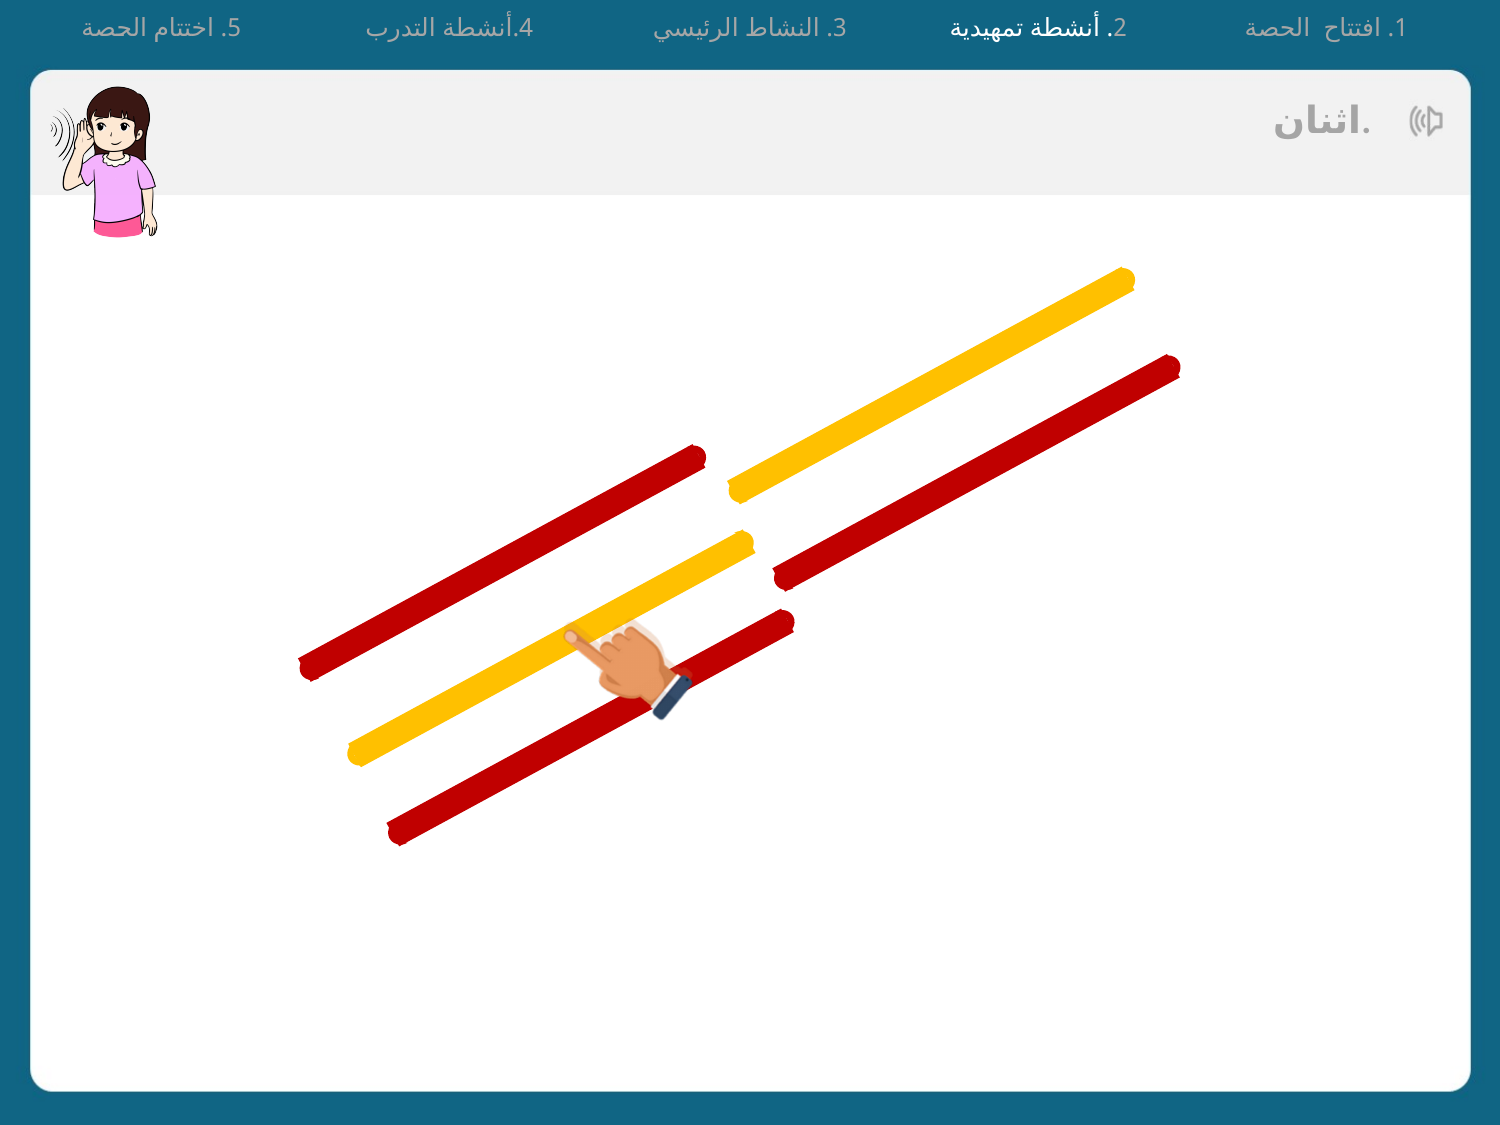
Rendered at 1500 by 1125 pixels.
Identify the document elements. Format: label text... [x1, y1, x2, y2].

picture [0, 0, 1500, 1125]
table_header 4.أنشطة التدرب [293, 1, 606, 60]
text_box اثنان. [202, 90, 1382, 146]
table_header 1. افتتاح الحصة [1182, 1, 1470, 60]
table_header 2. أنشطة تمهيدية [894, 1, 1182, 60]
table_header 3. النشاط الرئيسي [606, 1, 894, 60]
table_header 5. اختتام الحصة [29, 1, 293, 60]
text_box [288, 427, 1212, 643]
